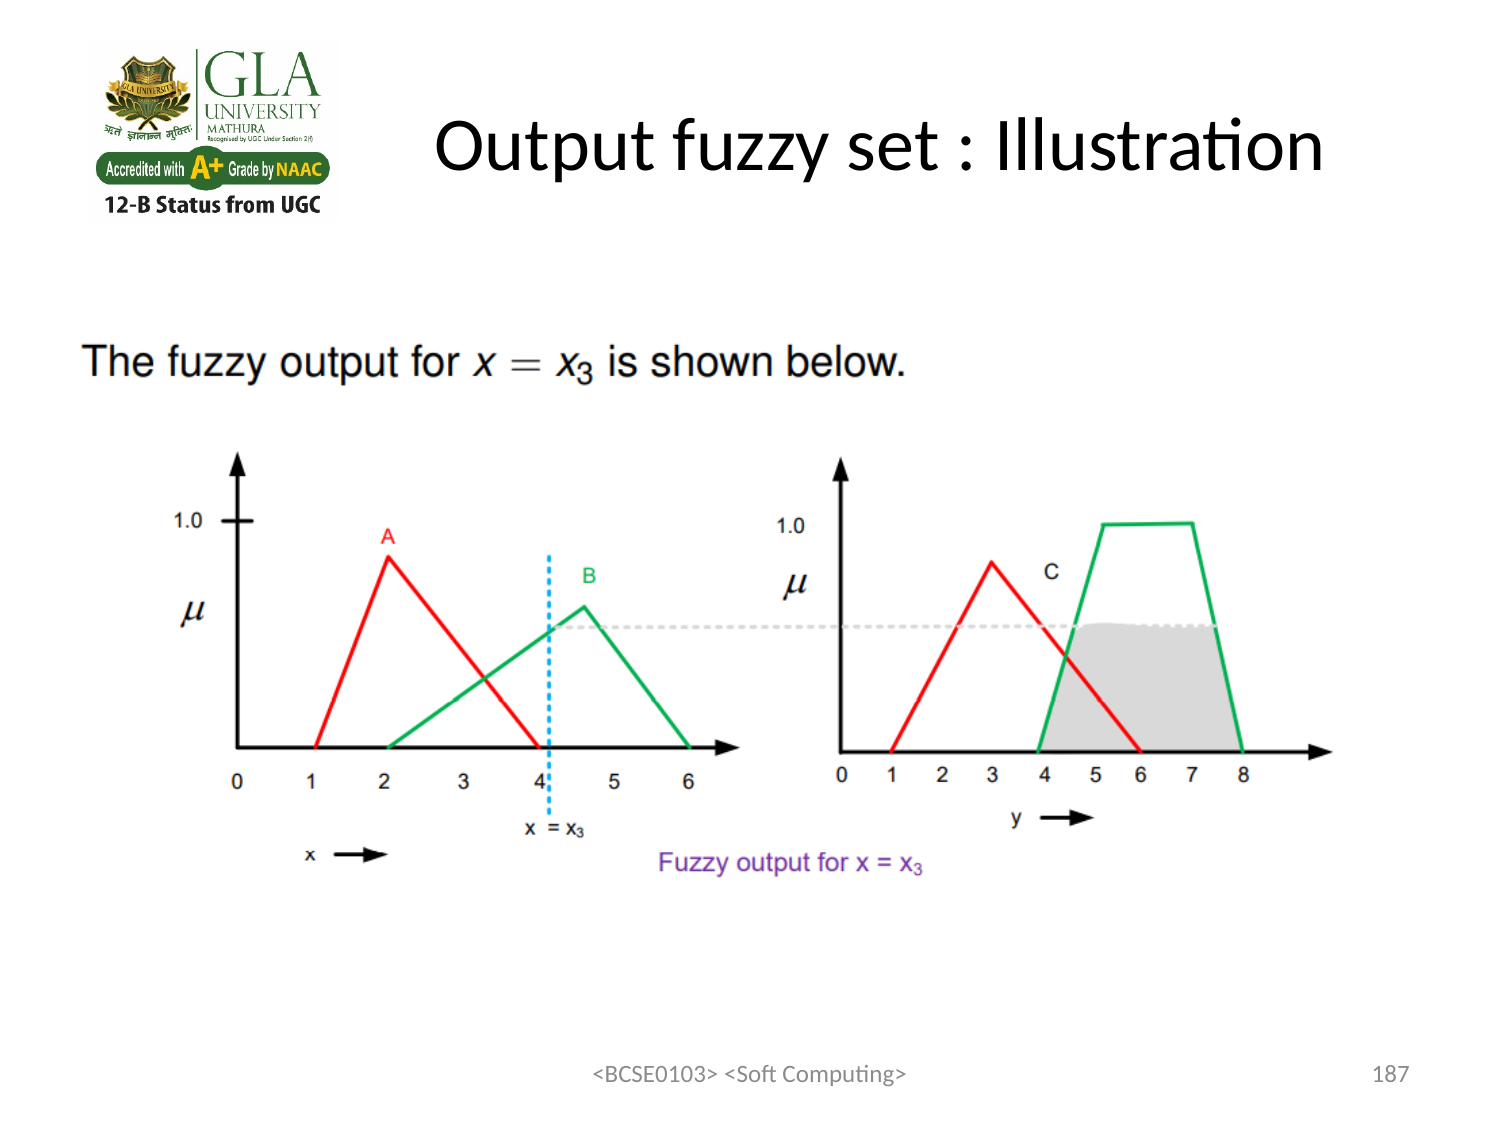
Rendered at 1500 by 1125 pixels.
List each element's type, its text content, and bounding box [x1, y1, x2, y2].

title Output fuzzy set : Illustration [343, 54, 1425, 225]
picture [86, 39, 339, 222]
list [74, 321, 1426, 959]
footer <BCSE0103> <Soft Computing> [512, 1042, 988, 1103]
slide_number 187 [1074, 1042, 1425, 1103]
